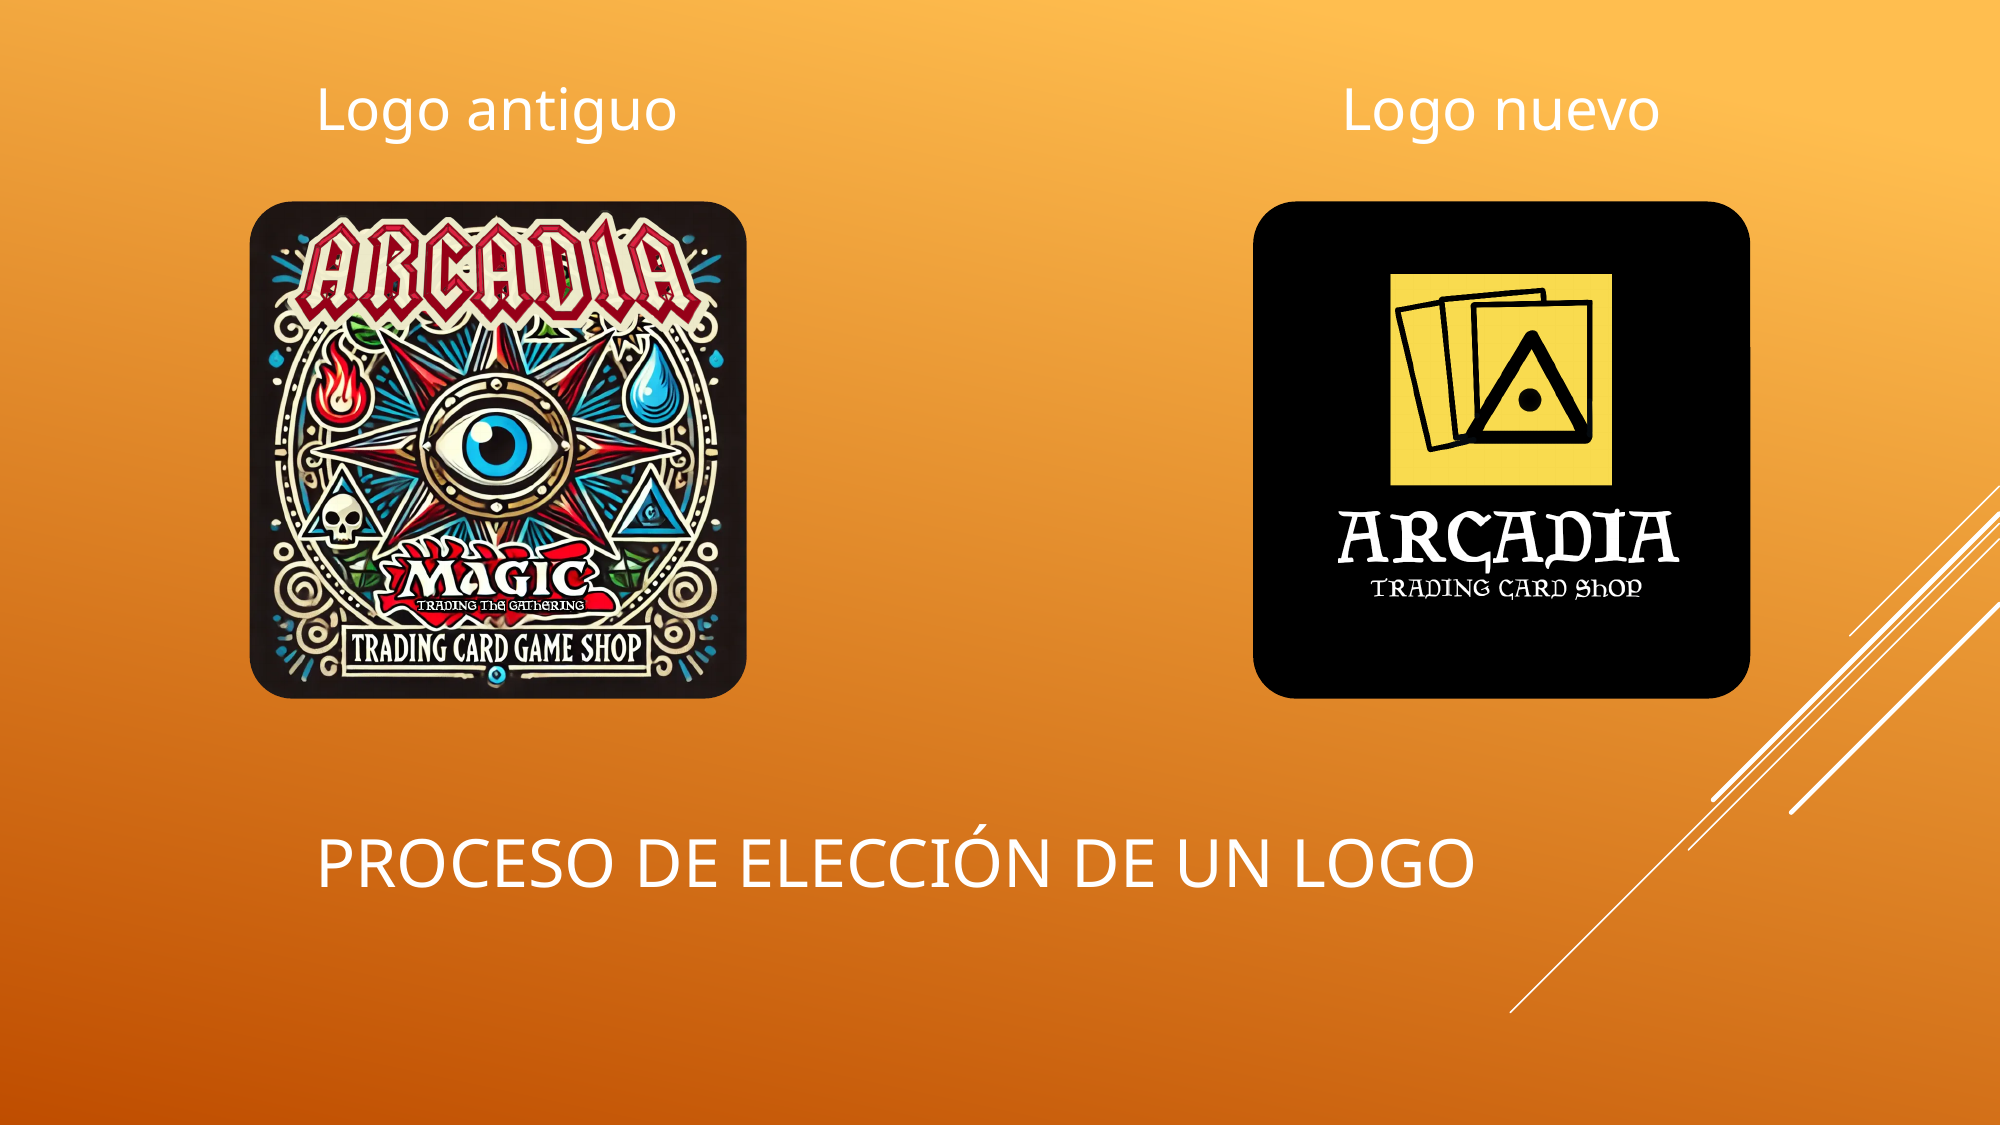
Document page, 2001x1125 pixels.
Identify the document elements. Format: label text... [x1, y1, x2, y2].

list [1252, 201, 1751, 699]
list Logo antiguo [115, 55, 879, 150]
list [249, 201, 747, 699]
title Proceso de elección de un logo [300, 737, 1700, 985]
list Logo nuevo [1119, 55, 1885, 150]
